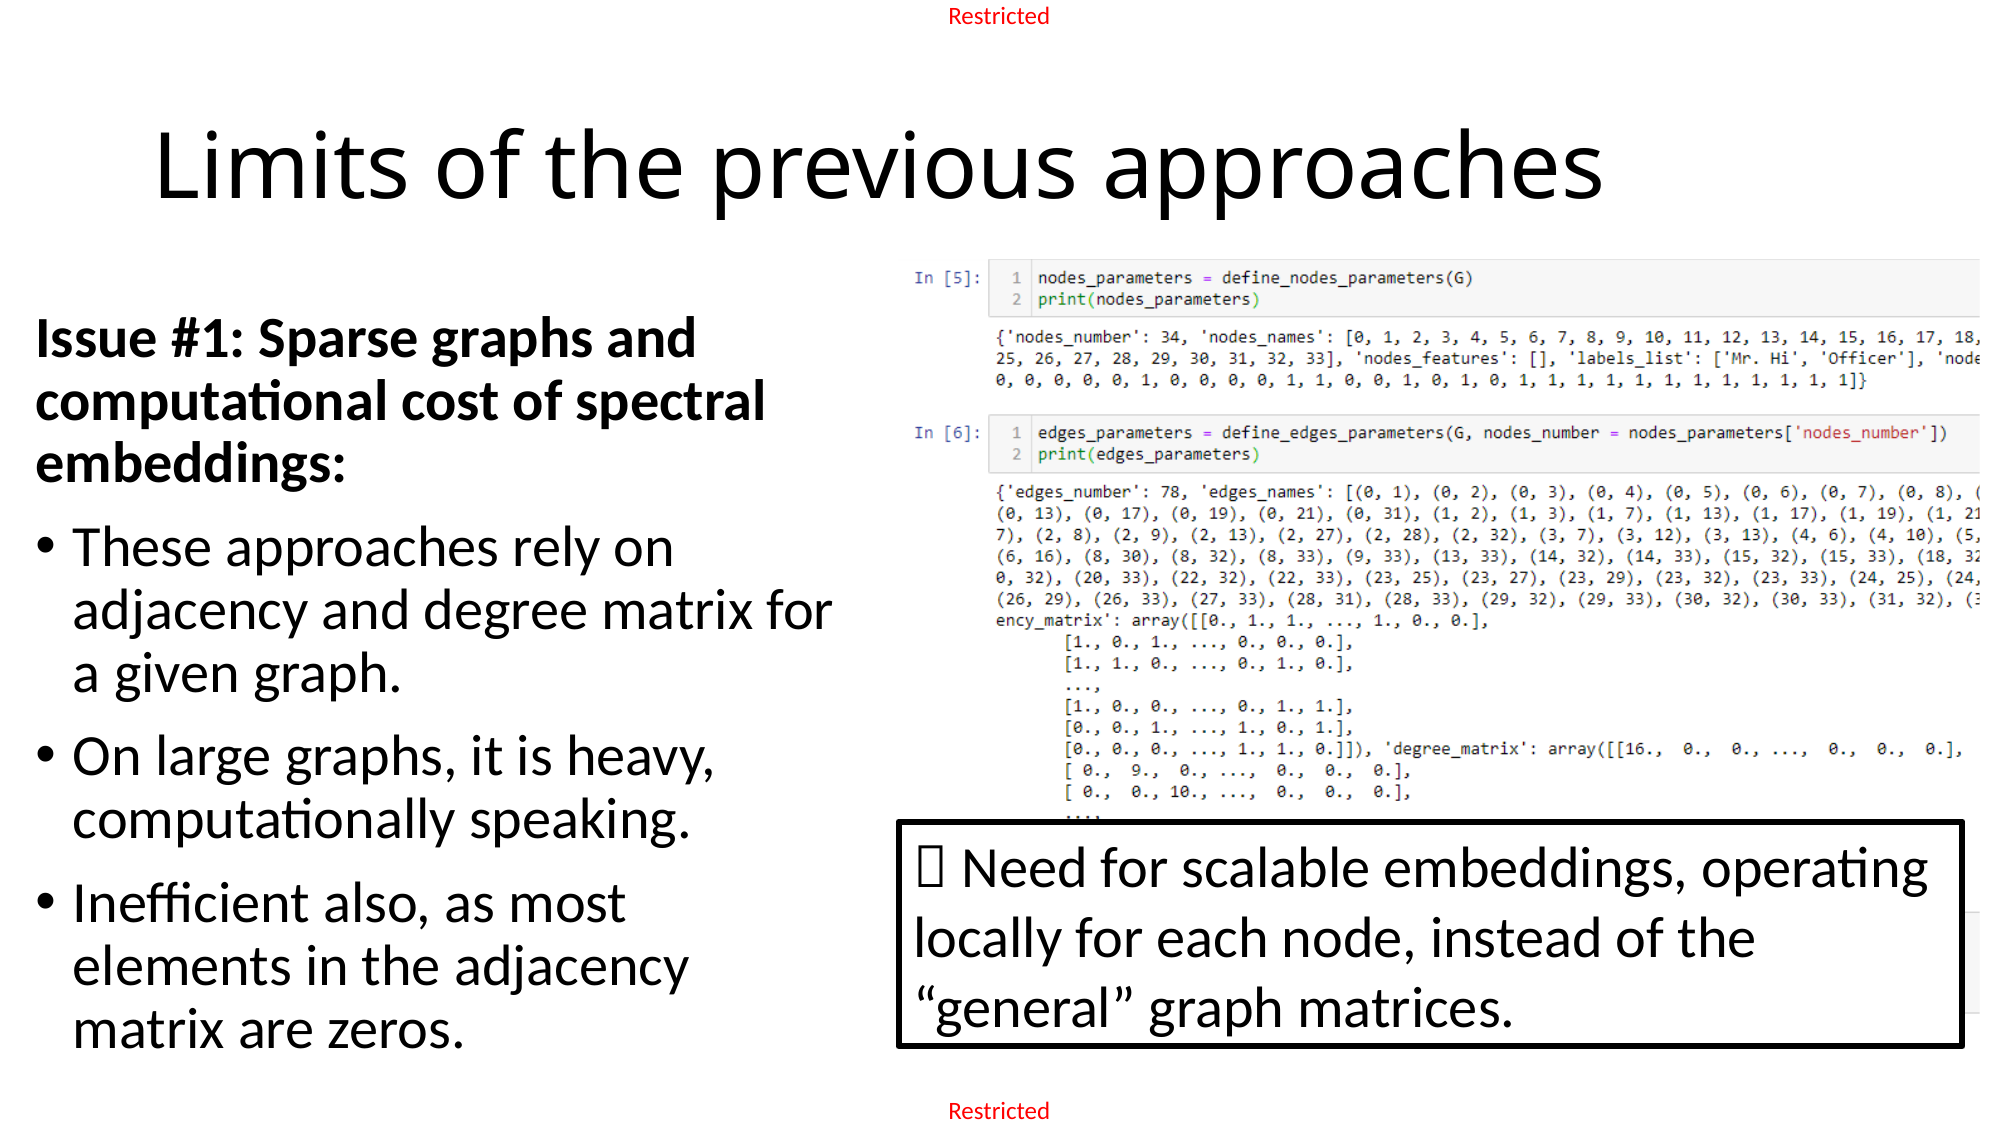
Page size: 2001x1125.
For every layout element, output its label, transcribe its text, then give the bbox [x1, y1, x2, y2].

title Limits of the previous approaches [137, 59, 1863, 278]
picture [898, 258, 1980, 1049]
list Issue #1: Sparse graphs and computational cost of spectral embeddings: These approaches rely on adjacency and degree matrix for a given graph. On large graphs, it is heavy, computationally speaking. Inefficient also, as most elements in the adjacency matrix are zeros. [20, 299, 871, 1103]
